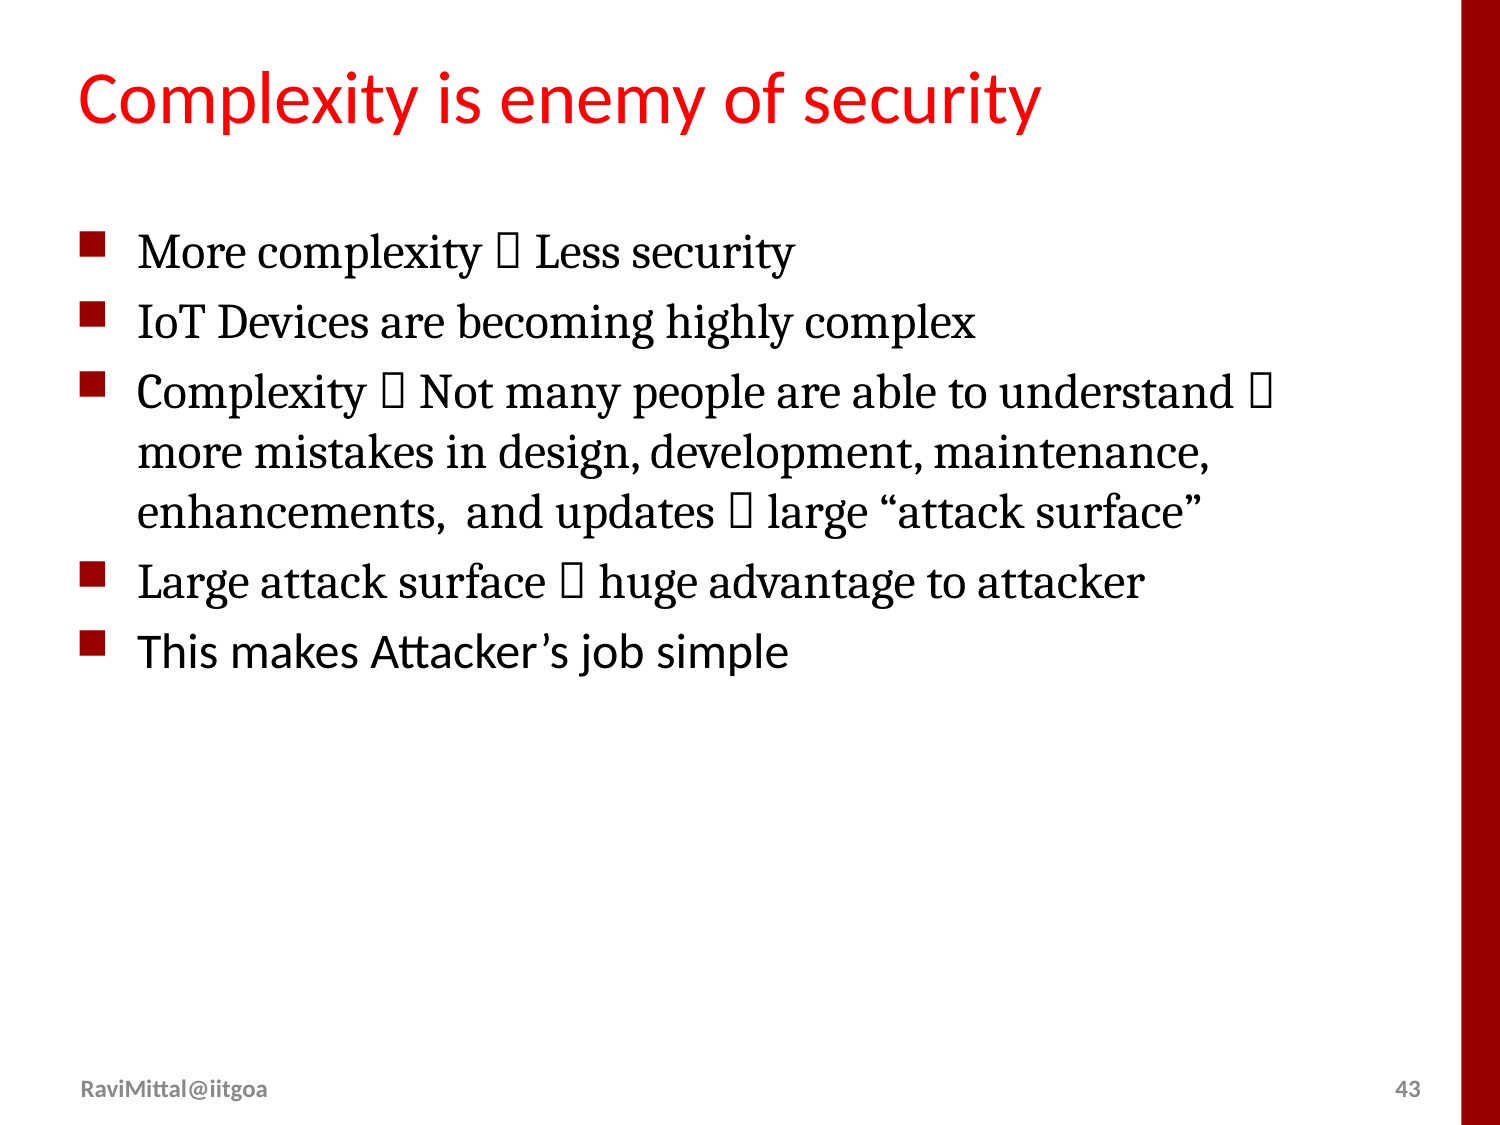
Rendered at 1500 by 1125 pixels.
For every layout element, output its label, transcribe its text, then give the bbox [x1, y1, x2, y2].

title Complexity is enemy of security [63, 30, 1310, 156]
list More complexity  Less security IoT Devices are becoming highly complex Complexity  Not many people are able to understand  more mistakes in design, development, maintenance, enhancements, and updates  large “attack surface” Large attack surface  huge advantage to attacker This makes Attacker’s job simple [65, 210, 1362, 1062]
text_box RaviMittal@iitgoa [65, 1057, 573, 1118]
